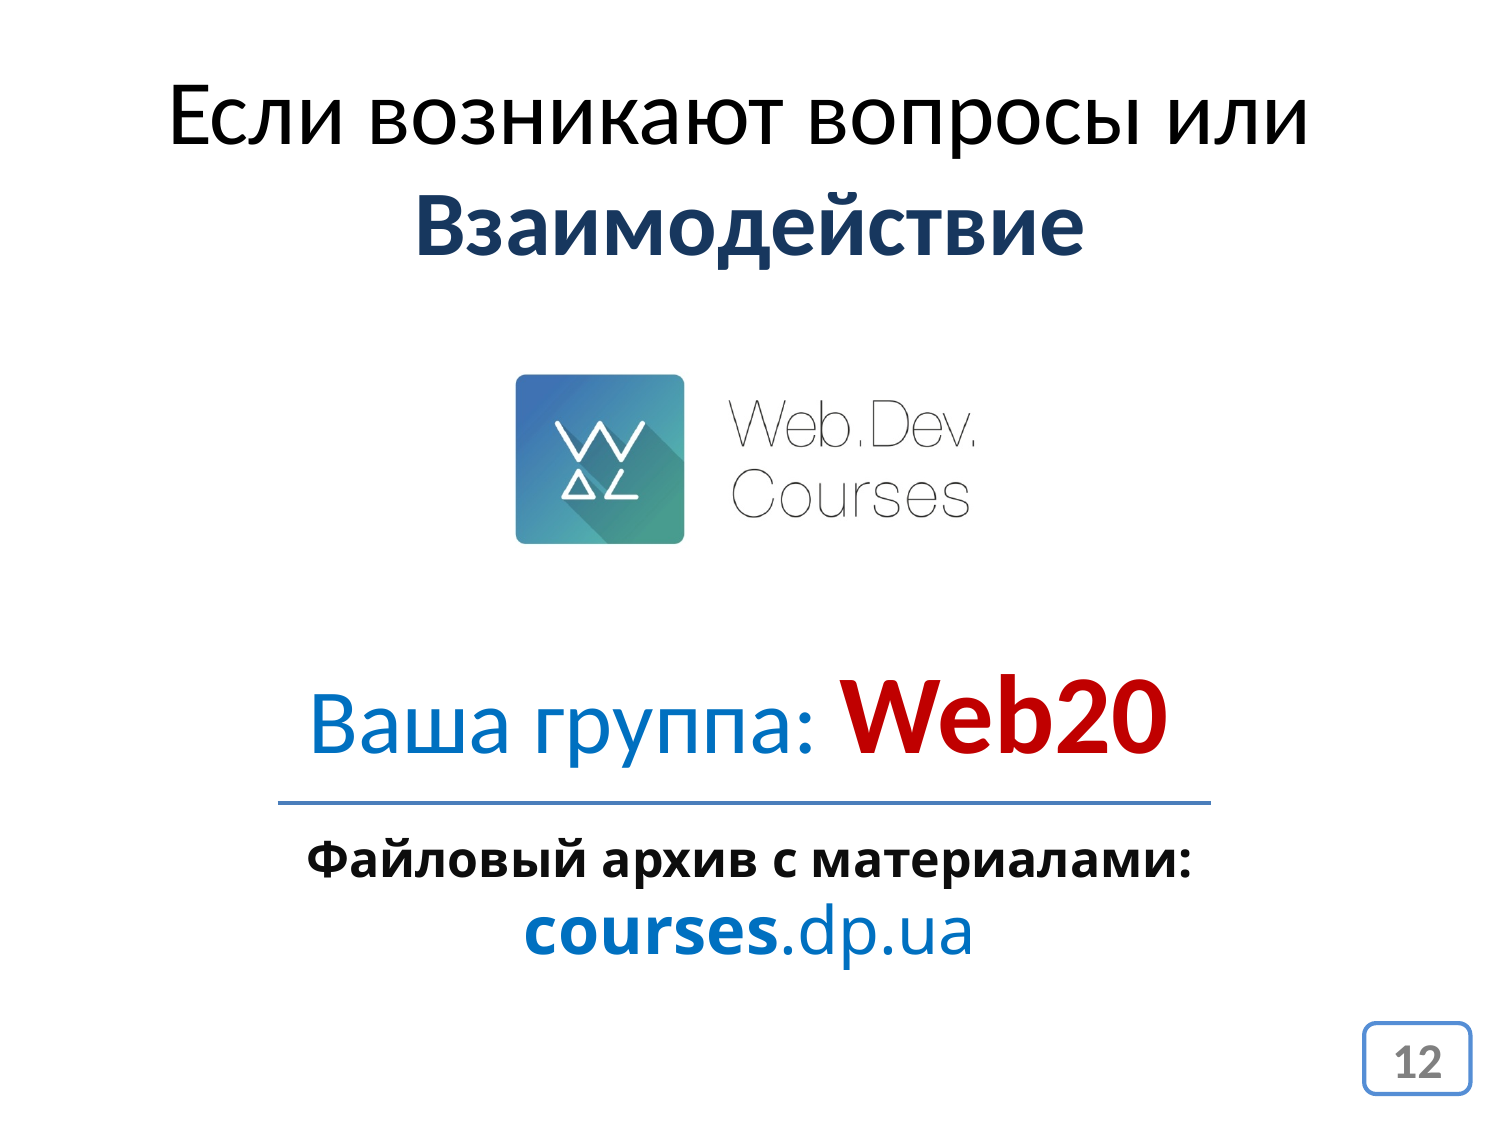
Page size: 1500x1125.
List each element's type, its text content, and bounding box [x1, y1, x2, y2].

text_box Ваша группа: Web20 [293, 634, 1184, 784]
picture [492, 361, 1007, 559]
text_box Файловый архив с материалами: courses.dp.ua [291, 820, 1209, 975]
text_box Если возникают вопросы или Взаимодействие [112, 42, 1388, 284]
slide_number 12 [1362, 1021, 1473, 1097]
